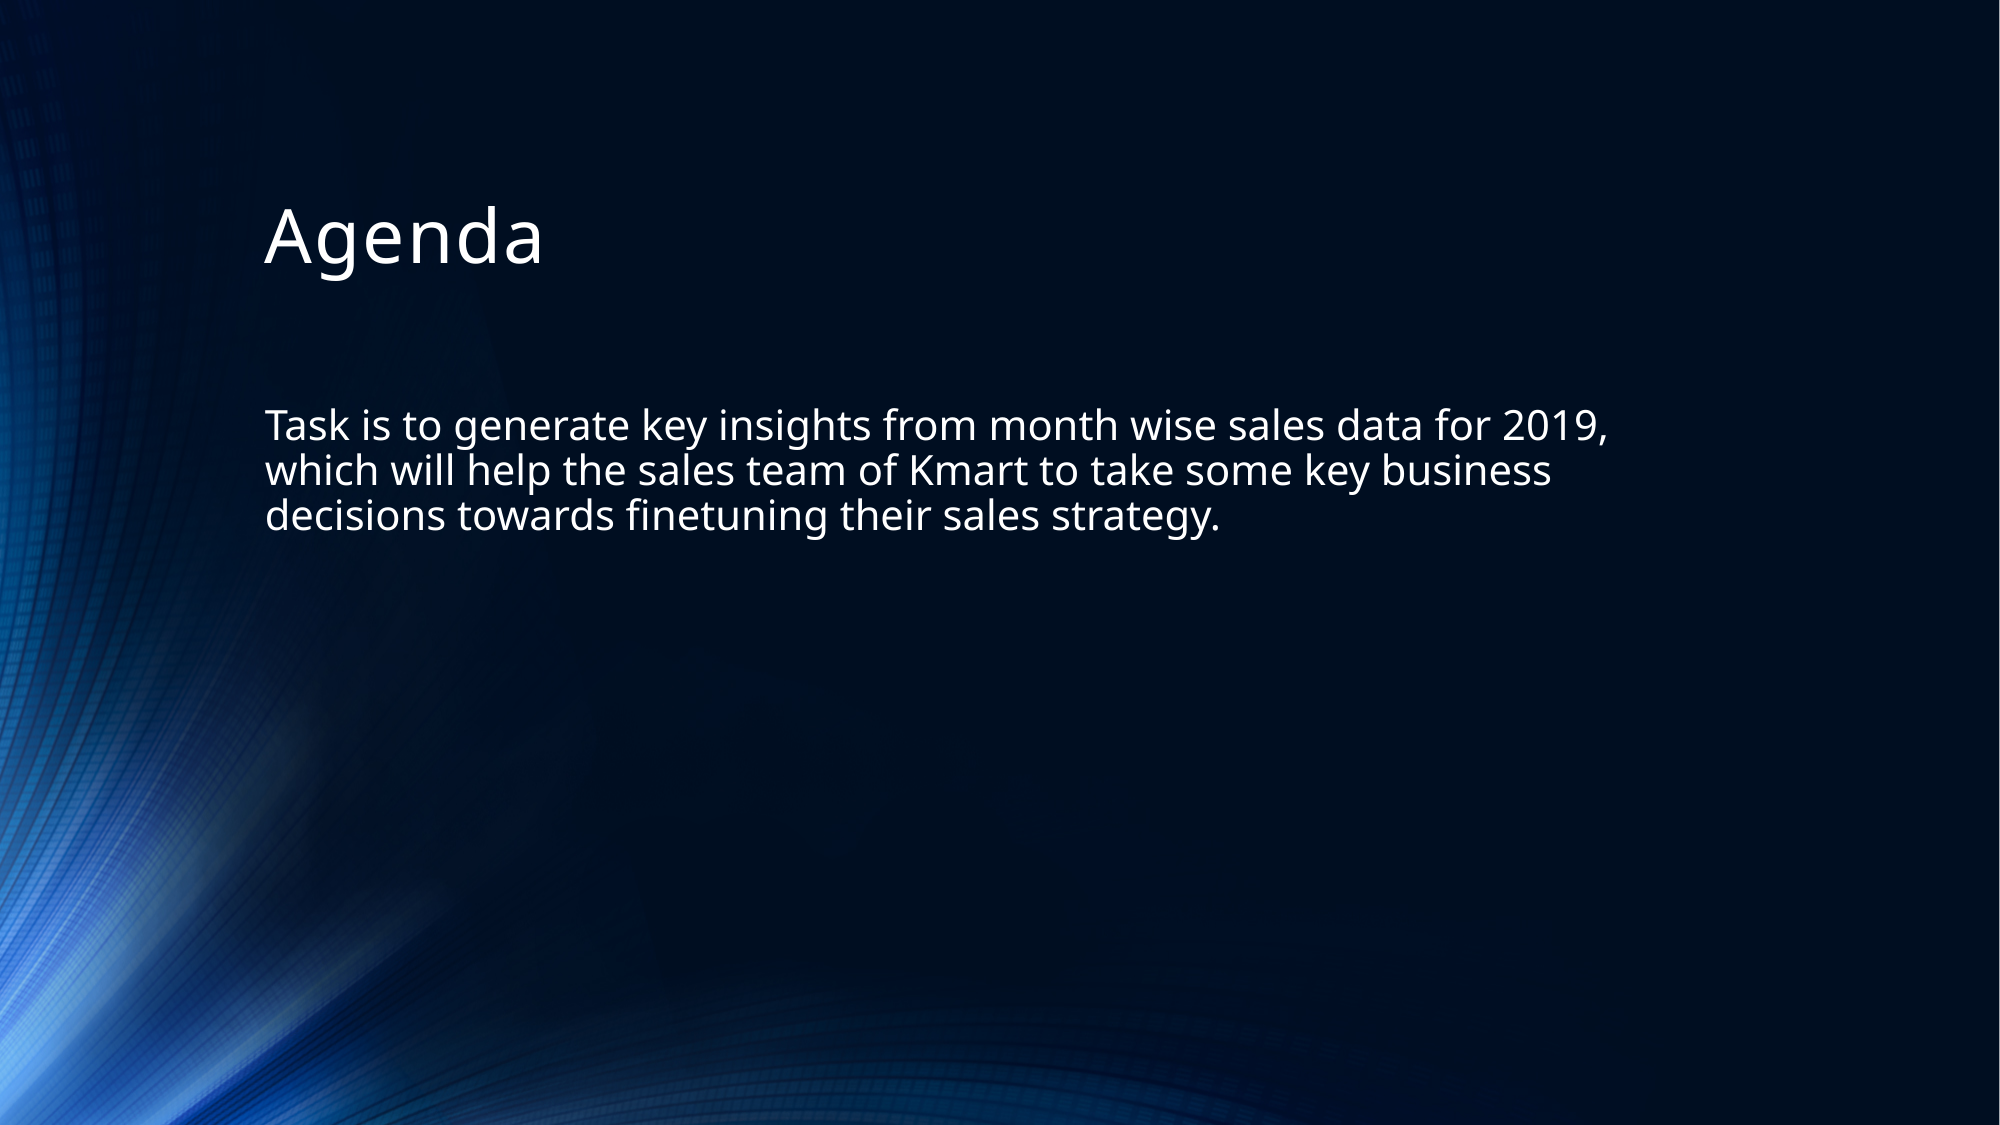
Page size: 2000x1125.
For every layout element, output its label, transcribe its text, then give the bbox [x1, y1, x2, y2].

list Task is to generate key insights from month wise sales data for 2019, which will help the sales team of Kmart to take some key business decisions towards finetuning their sales strategy. [249, 397, 1749, 988]
picture [0, 0, 2000, 1125]
title Agenda [249, 62, 1750, 288]
